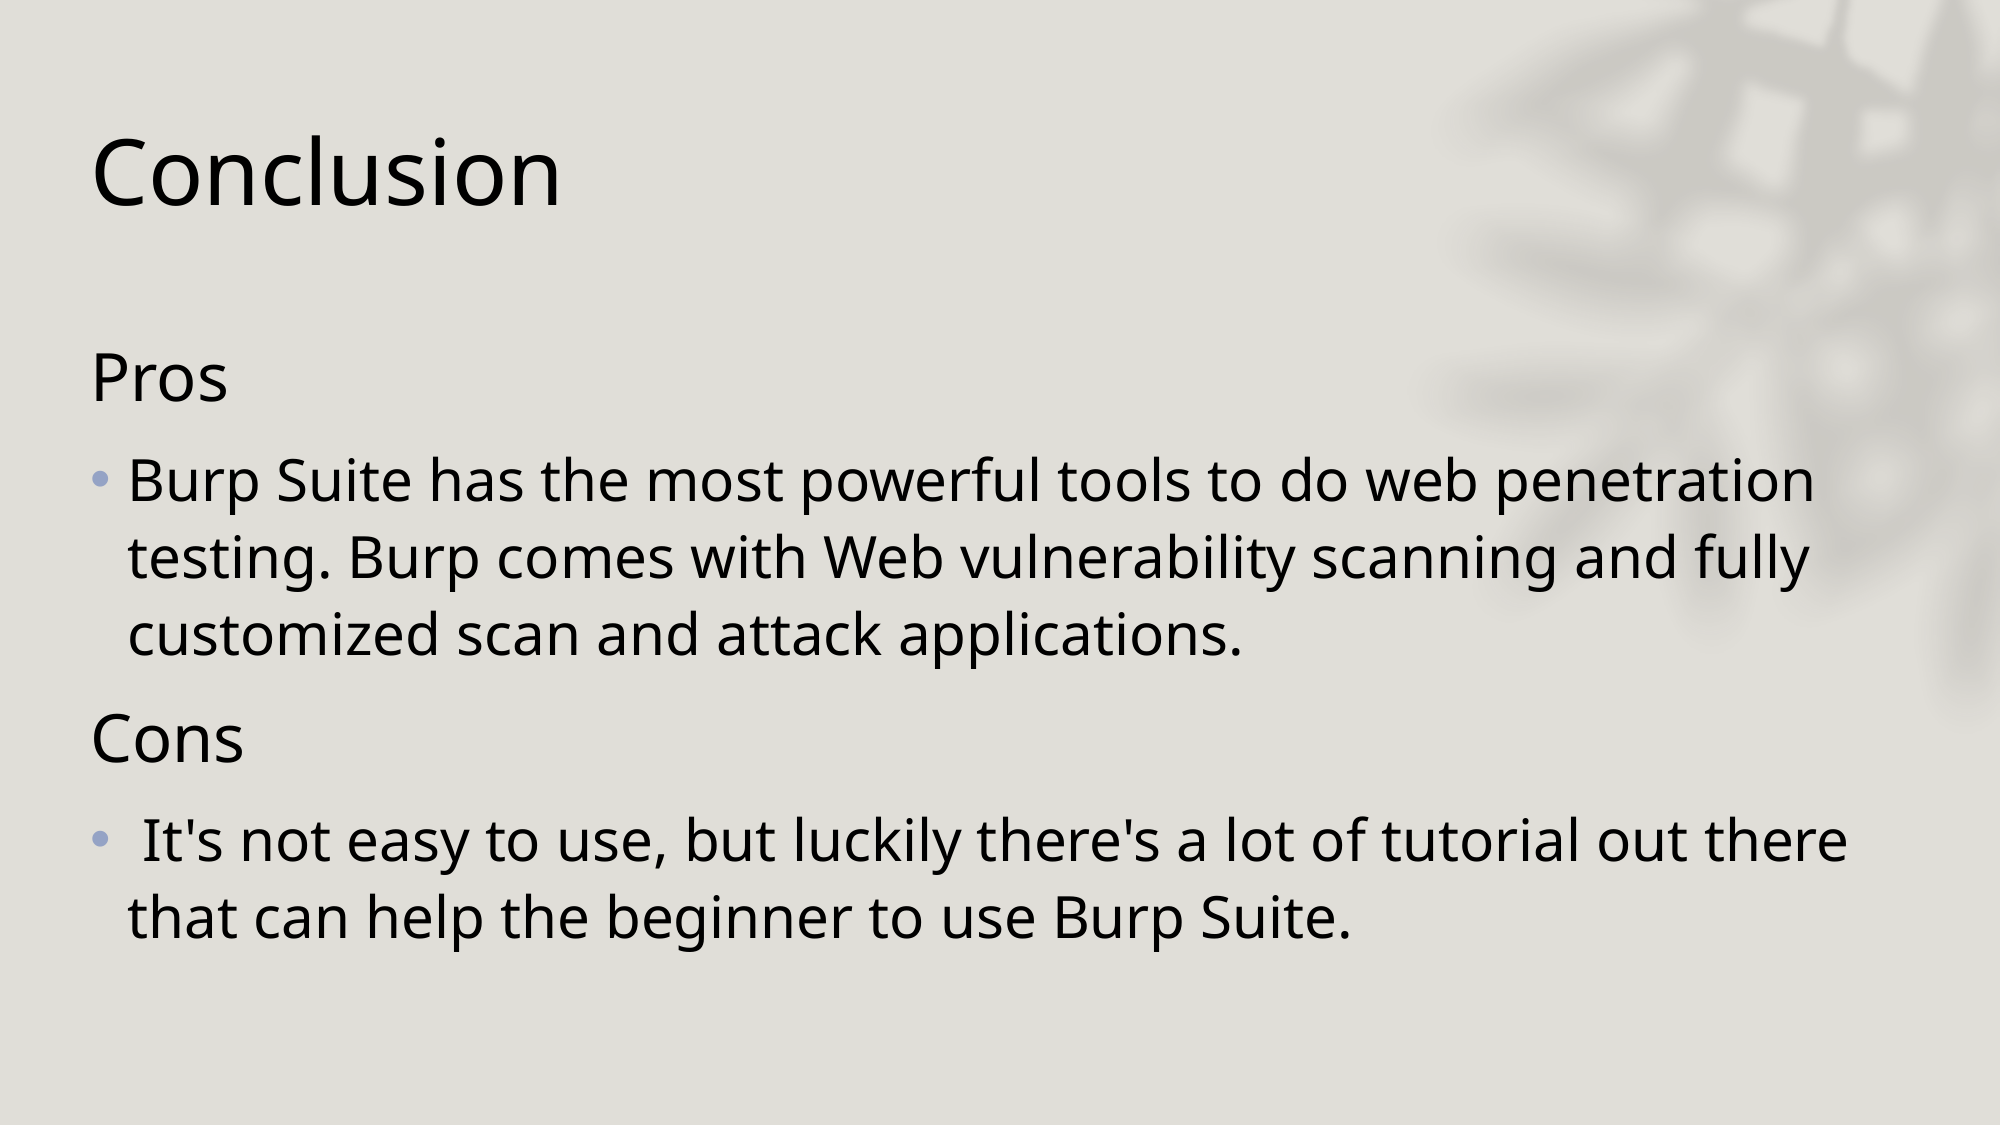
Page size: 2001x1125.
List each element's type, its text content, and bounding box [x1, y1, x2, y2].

list Pros Burp Suite has the most powerful tools to do web penetration testing. Burp comes with Web vulnerability scanning and fully customized scan and attack applications. Cons It's not easy to use, but luckily there's a lot of tutorial out there that can help the beginner to use Burp Suite. [75, 319, 1925, 1009]
title Conclusion [75, 60, 1863, 278]
